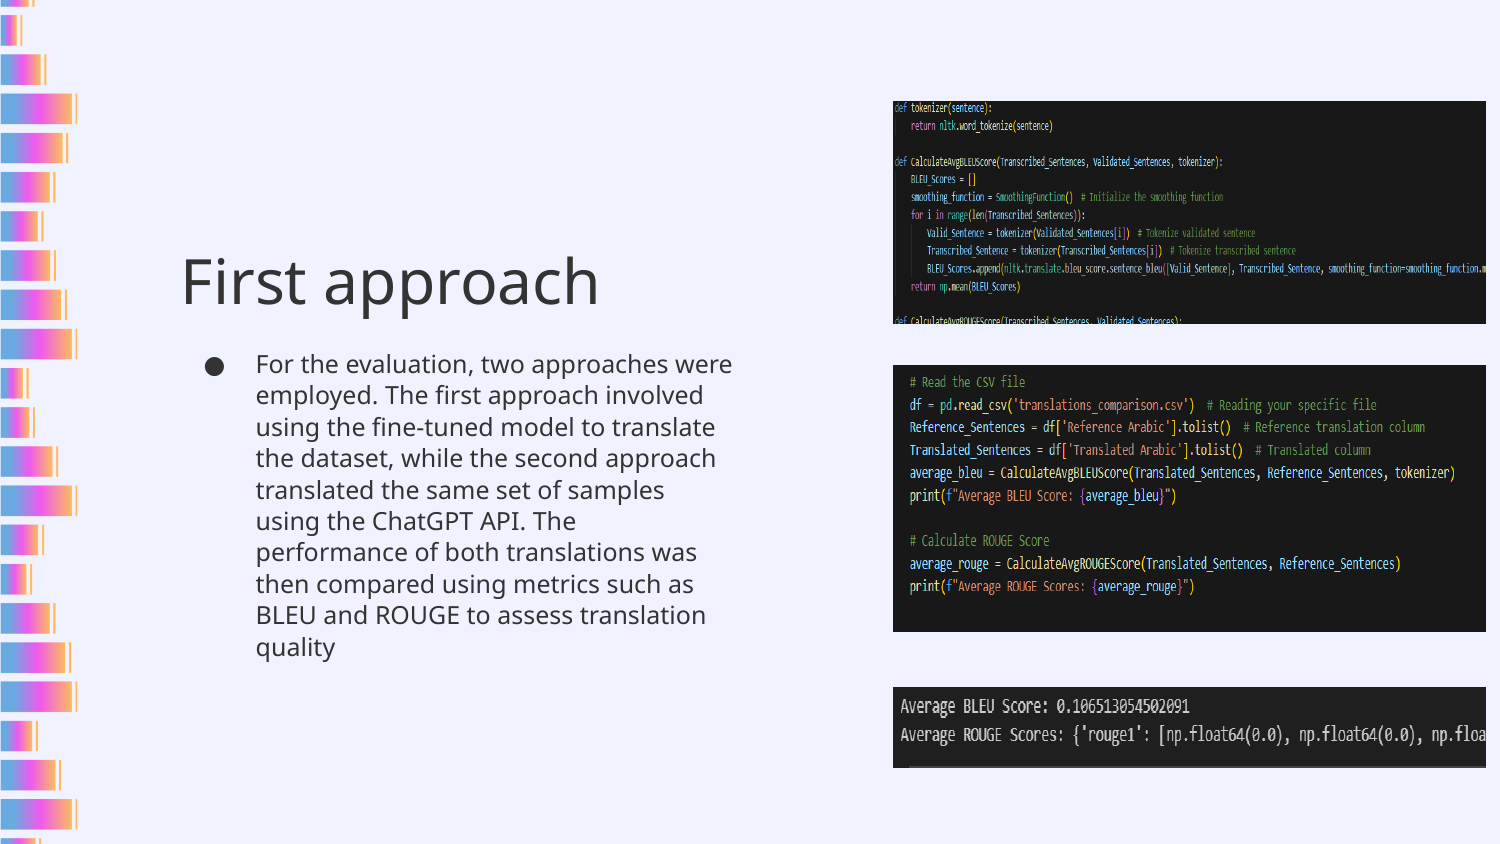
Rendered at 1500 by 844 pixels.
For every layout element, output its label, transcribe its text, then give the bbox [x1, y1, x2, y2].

subtitle For the evaluation, two approaches were employed. The first approach involved using the fine-tuned model to translate the dataset, while the second approach translated the same set of samples using the ChatGPT API. The performance of both translations was then compared using metrics such as BLEU and ROUGE to assess translation quality [165, 332, 750, 717]
picture [893, 100, 1486, 325]
picture [893, 365, 1486, 632]
picture [1, 0, 78, 844]
picture [893, 687, 1486, 768]
title First approach [165, 127, 750, 332]
